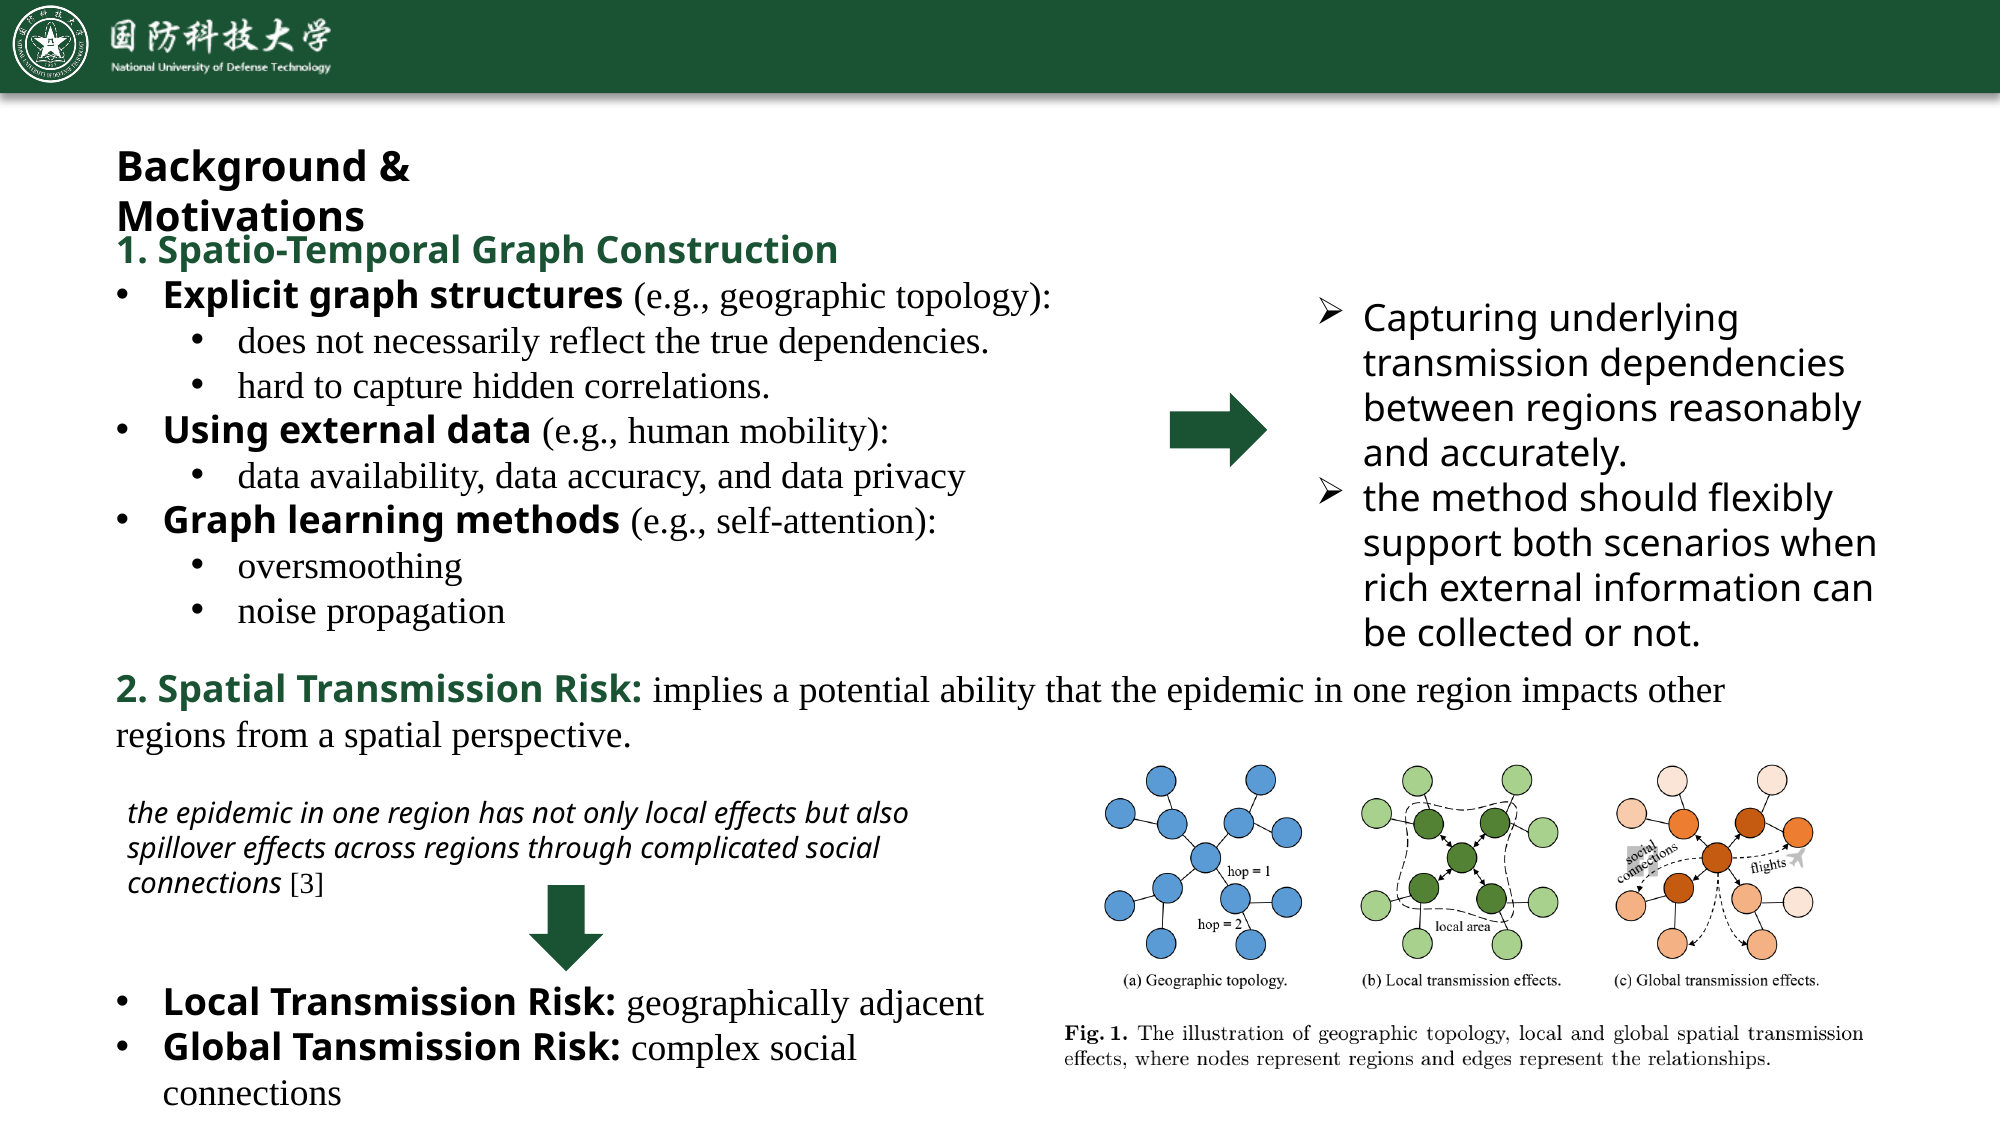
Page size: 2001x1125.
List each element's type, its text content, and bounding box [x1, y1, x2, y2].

text_box Local Transmission Risk: geographically adjacent Global Tansmission Risk: complex social connections [100, 970, 1031, 1121]
text_box 2. Spatial Transmission Risk: implies a potential ability that the epidemic in one region impacts other regions from a spatial perspective. [101, 657, 1778, 763]
text_box Capturing underlying transmission dependencies between regions reasonably and accurately. the method should flexibly support both scenarios when rich external information can be collected or not. [1301, 286, 1917, 661]
text_box Background & Motivations [101, 132, 621, 218]
picture [101, 0, 331, 89]
text_box 1. Spatio-Temporal Graph Construction Explicit graph structures (e.g., geographic topology): does not necessarily reflect the true dependencies. hard to capture hidden correlations. Using external data (e.g., human mobility): data availability, data accuracy, and data privacy Graph learning methods (e.g., self-attention): oversmoothing noise propagation [101, 218, 1237, 639]
text_box the epidemic in one region has not only local effects but also spillover effects across regions through complicated social connections [3] [112, 787, 1031, 908]
text_box [1169, 392, 1268, 468]
picture [11, 4, 90, 84]
text_box [0, 0, 2000, 94]
text_box [528, 885, 604, 972]
picture [1044, 746, 1879, 1077]
